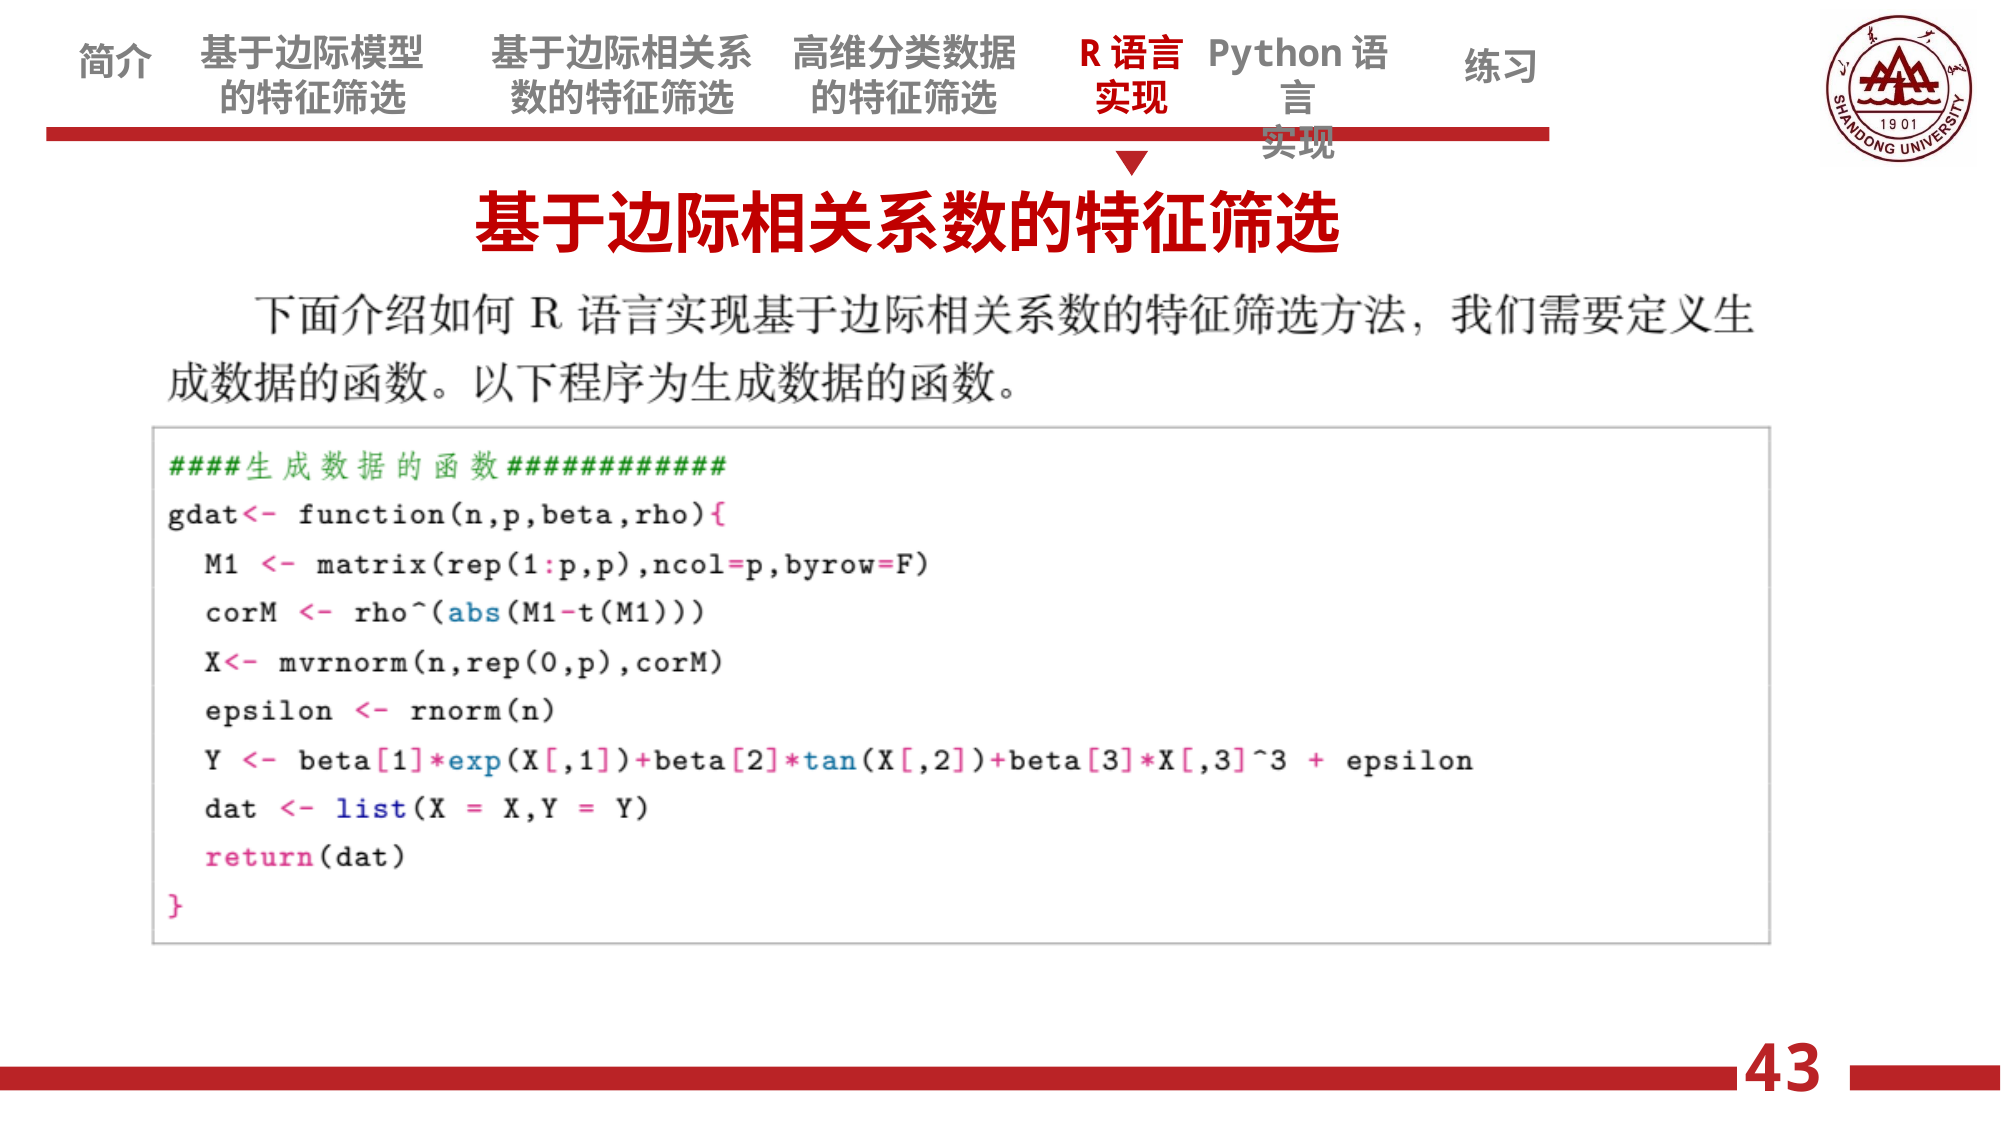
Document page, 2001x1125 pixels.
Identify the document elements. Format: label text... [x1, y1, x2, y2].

picture [1820, 9, 1977, 167]
slide_number [1550, 1042, 2000, 1103]
text_box 基于边际相关系数的特征筛选 [459, 173, 1460, 269]
picture [145, 280, 1805, 962]
